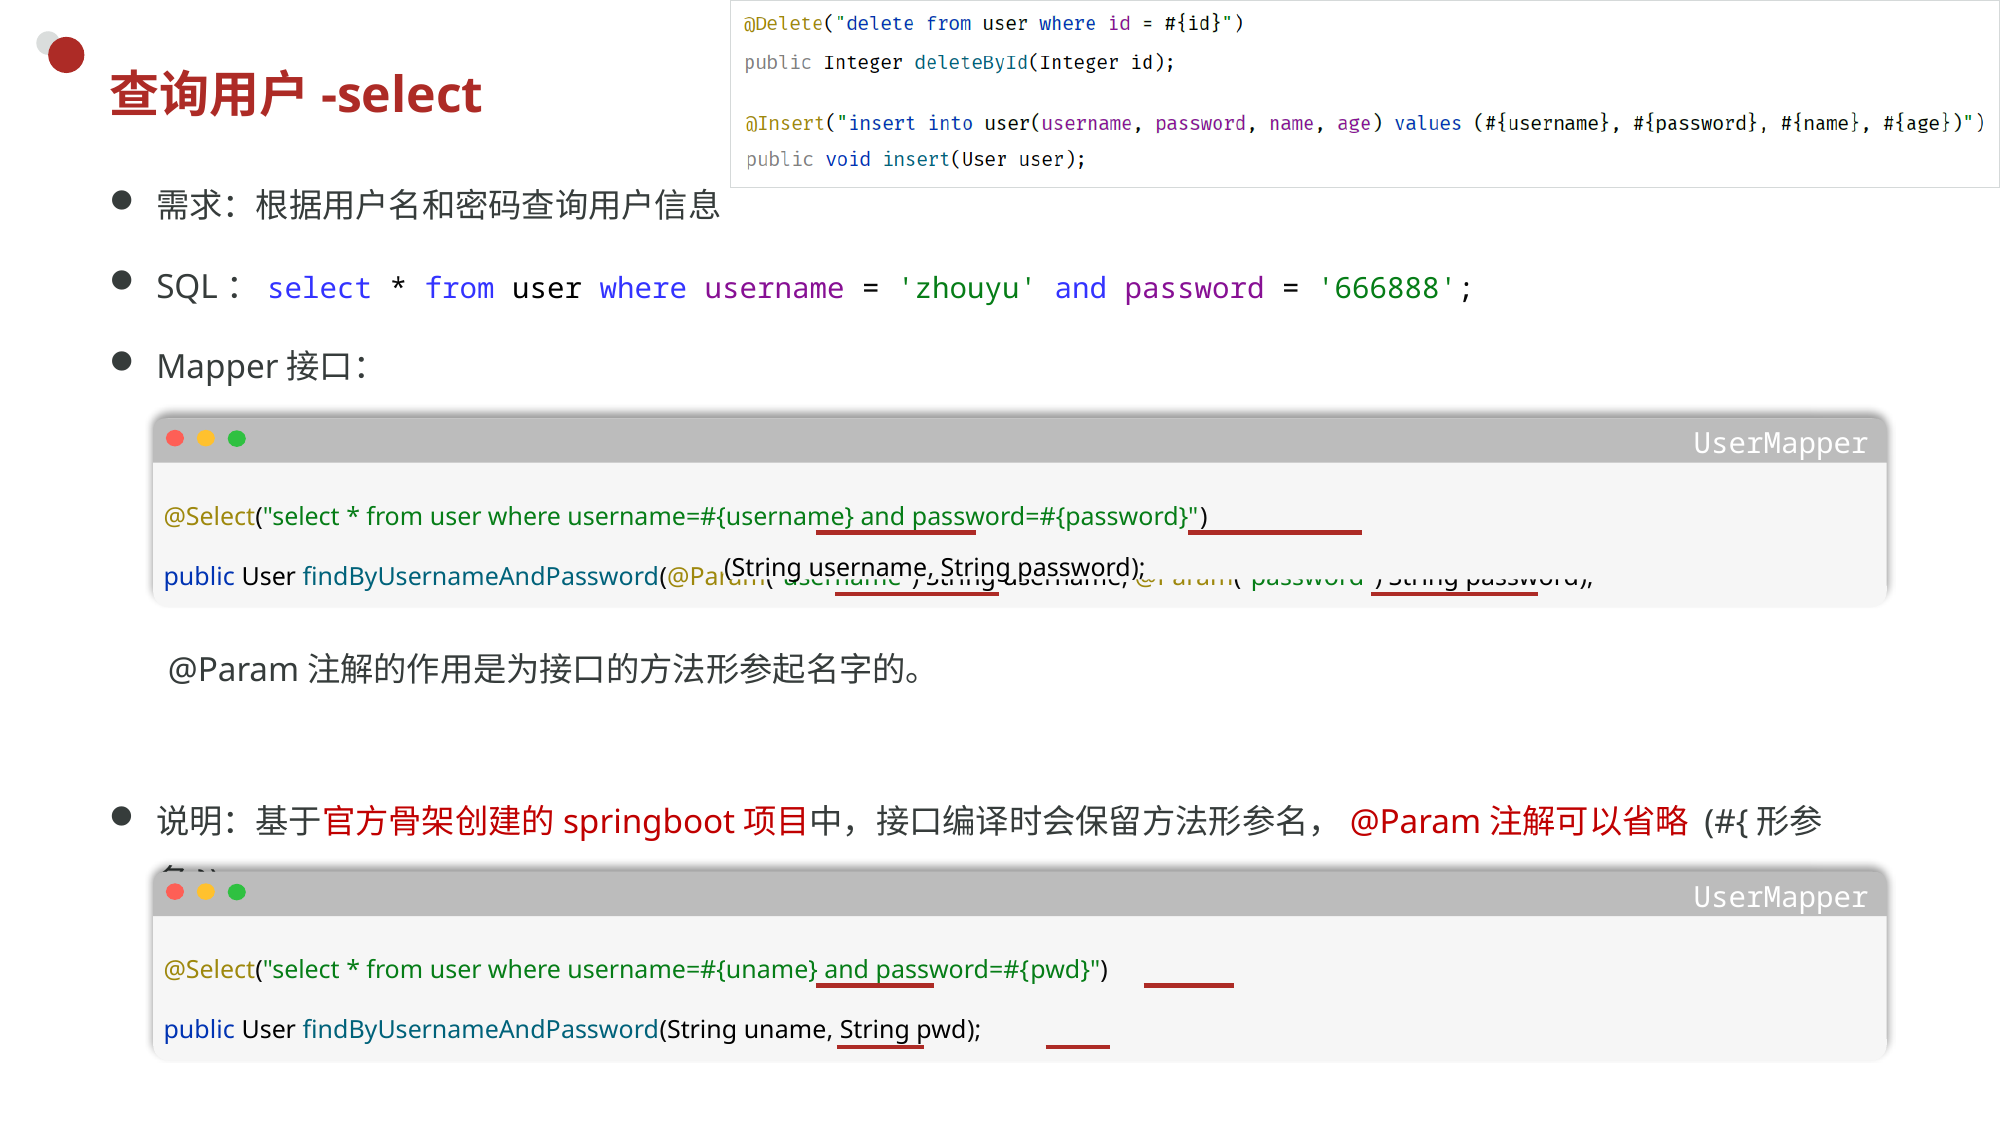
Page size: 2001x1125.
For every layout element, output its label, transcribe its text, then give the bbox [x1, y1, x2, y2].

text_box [153, 871, 1887, 1061]
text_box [153, 418, 1887, 608]
title 查询用户-select [94, 55, 730, 133]
picture [730, 0, 2000, 188]
text_box @Param注解的作用是为接口的方法形参起名字的。 [153, 641, 1887, 696]
text_box 说明：基于官方骨架创建的springboot项目中，接口编译时会保留方法形参名，@Param注解可以省略 (#{形参名})。 [94, 772, 1909, 852]
list 需求：根据用户名和密码查询用户信息 SQL：select * from user where username = 'zhouyu' and password = '666888'; Mapper接口： [94, 156, 1909, 405]
